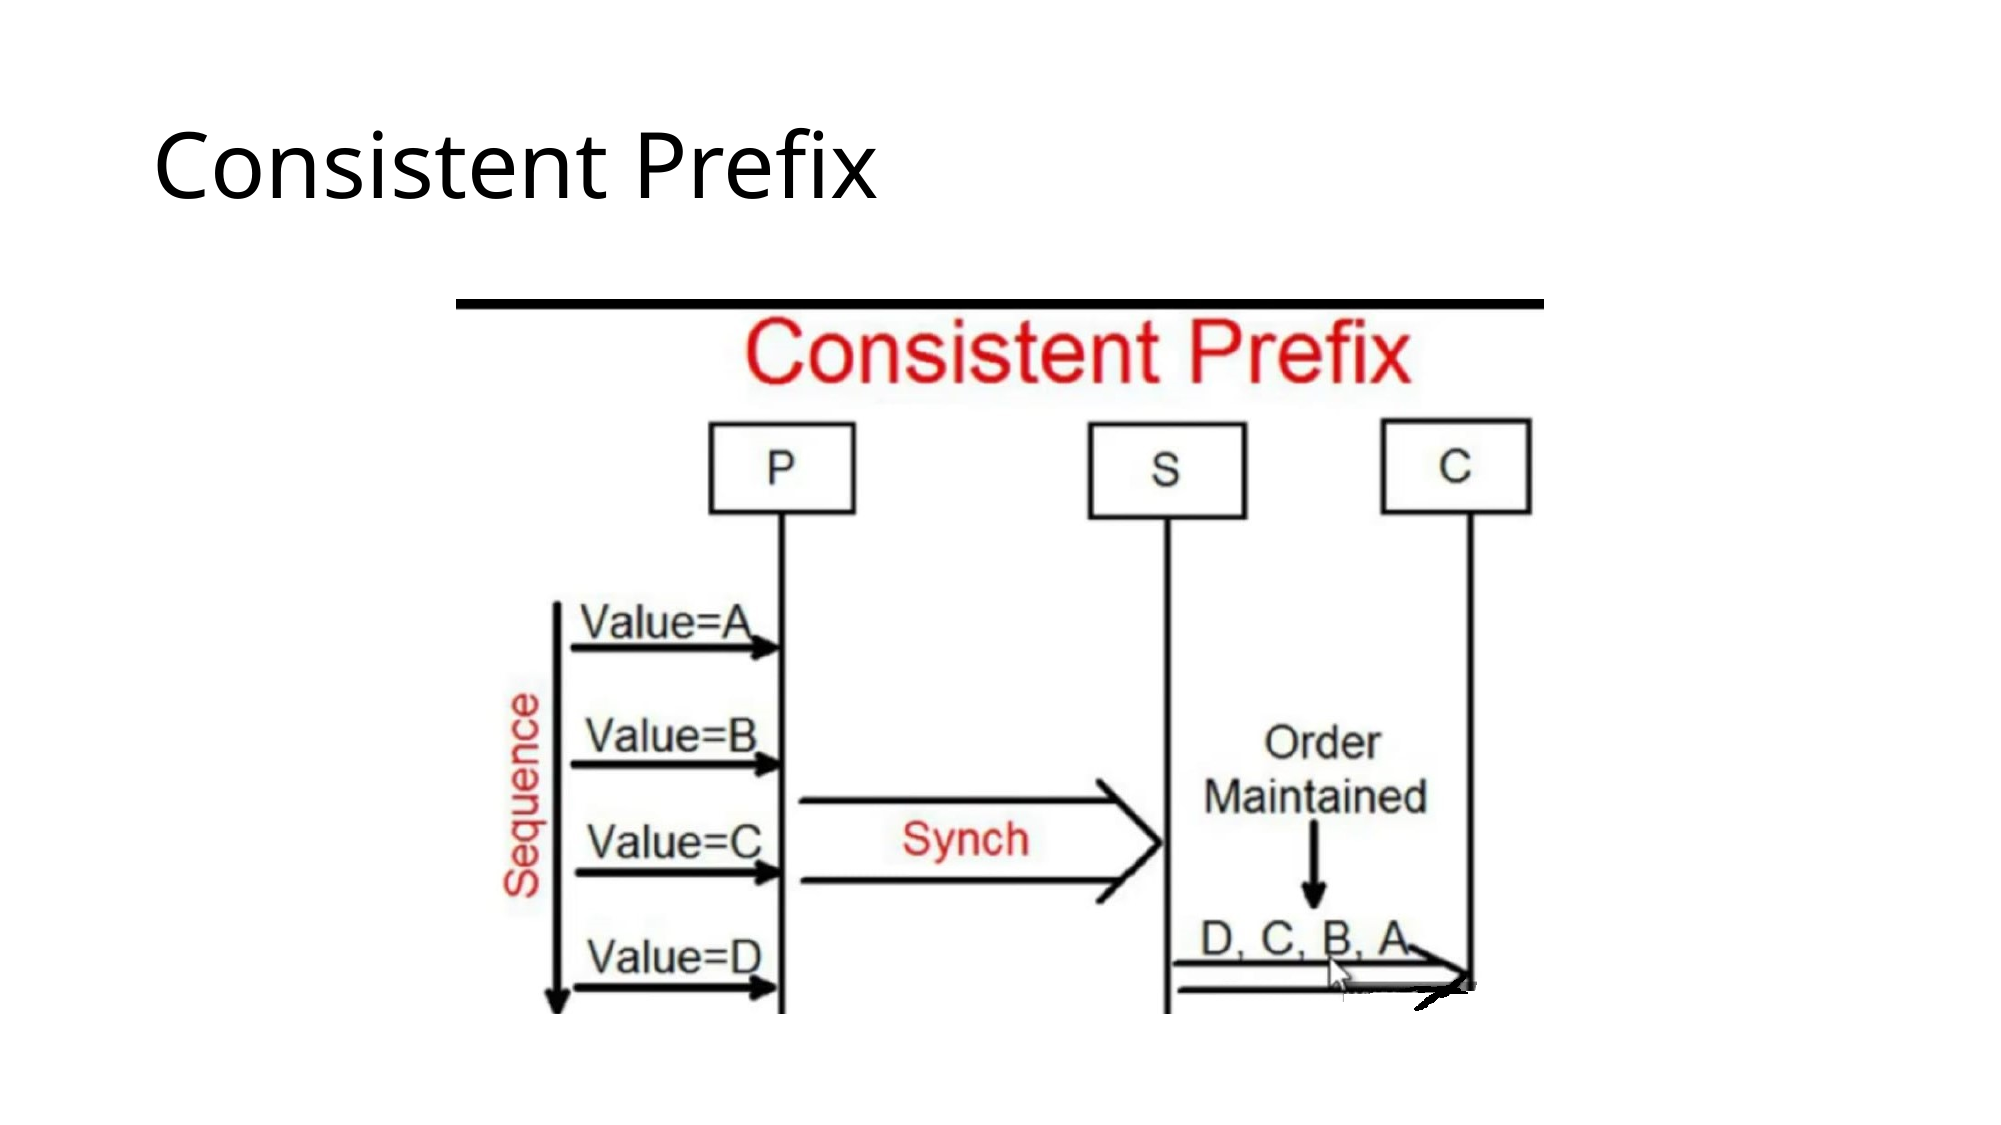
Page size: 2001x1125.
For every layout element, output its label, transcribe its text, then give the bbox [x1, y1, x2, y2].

title Consistent Prefix [137, 59, 1863, 278]
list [456, 299, 1544, 1014]
